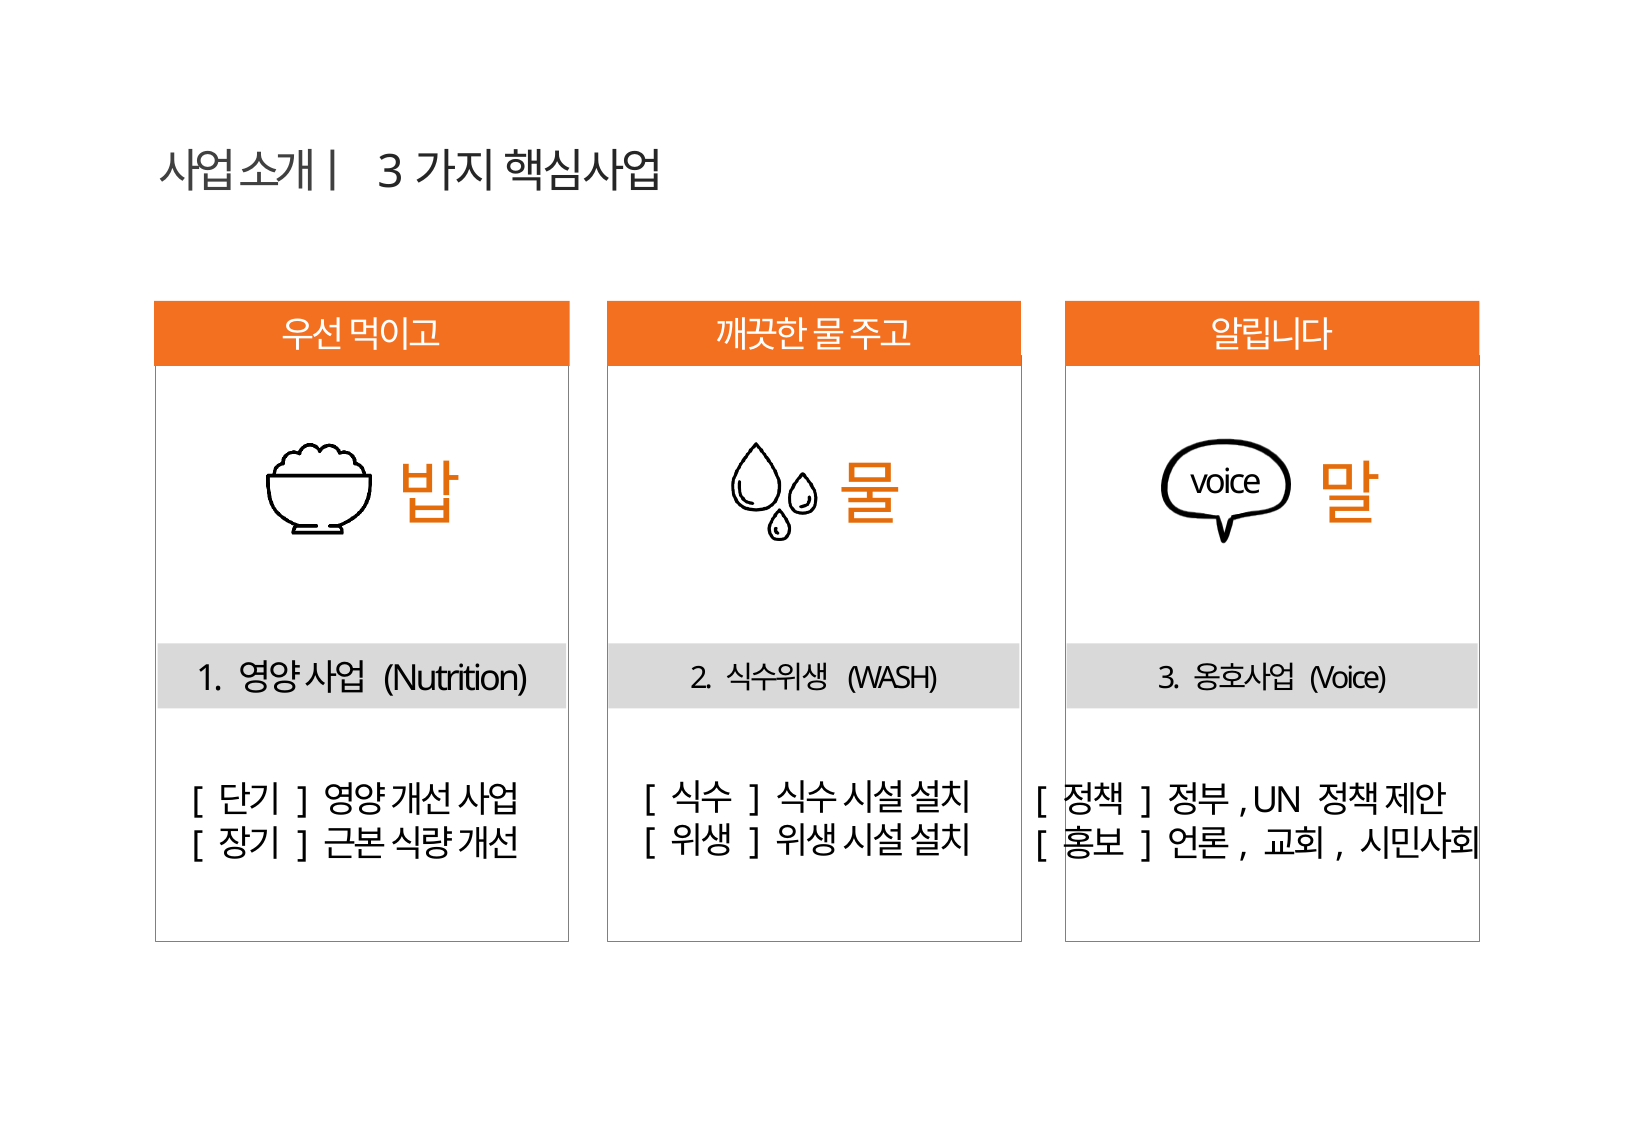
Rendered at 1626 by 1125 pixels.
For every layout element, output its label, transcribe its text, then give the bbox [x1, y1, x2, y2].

text_box 2. 식수위생 (WASH) [606, 641, 1022, 711]
text_box [ 정책 ] 정부, UN 정책 제안 [ 홍보 ] 언론, 교회, 시민사회 [1020, 769, 1498, 871]
text_box [1063, 367, 1481, 769]
text_box [ 식수 ] 식수 시설 설치 [ 위생 ] 위생 시설 설치 [629, 766, 988, 868]
text_box 물 [824, 442, 918, 541]
text_box 깨끗한 물 주고 [605, 299, 1023, 368]
text_box 3. 옹호사업 (Voice) [1065, 641, 1480, 711]
picture [724, 442, 824, 542]
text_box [153, 300, 570, 942]
text_box 알립니다 [1063, 299, 1481, 368]
text_box 말 [1302, 442, 1396, 541]
text_box [1063, 871, 1481, 943]
text_box 사업 소개ㅣ 3가지 핵심사업 [158, 126, 1039, 213]
text_box [605, 367, 1023, 943]
picture [1161, 426, 1292, 557]
